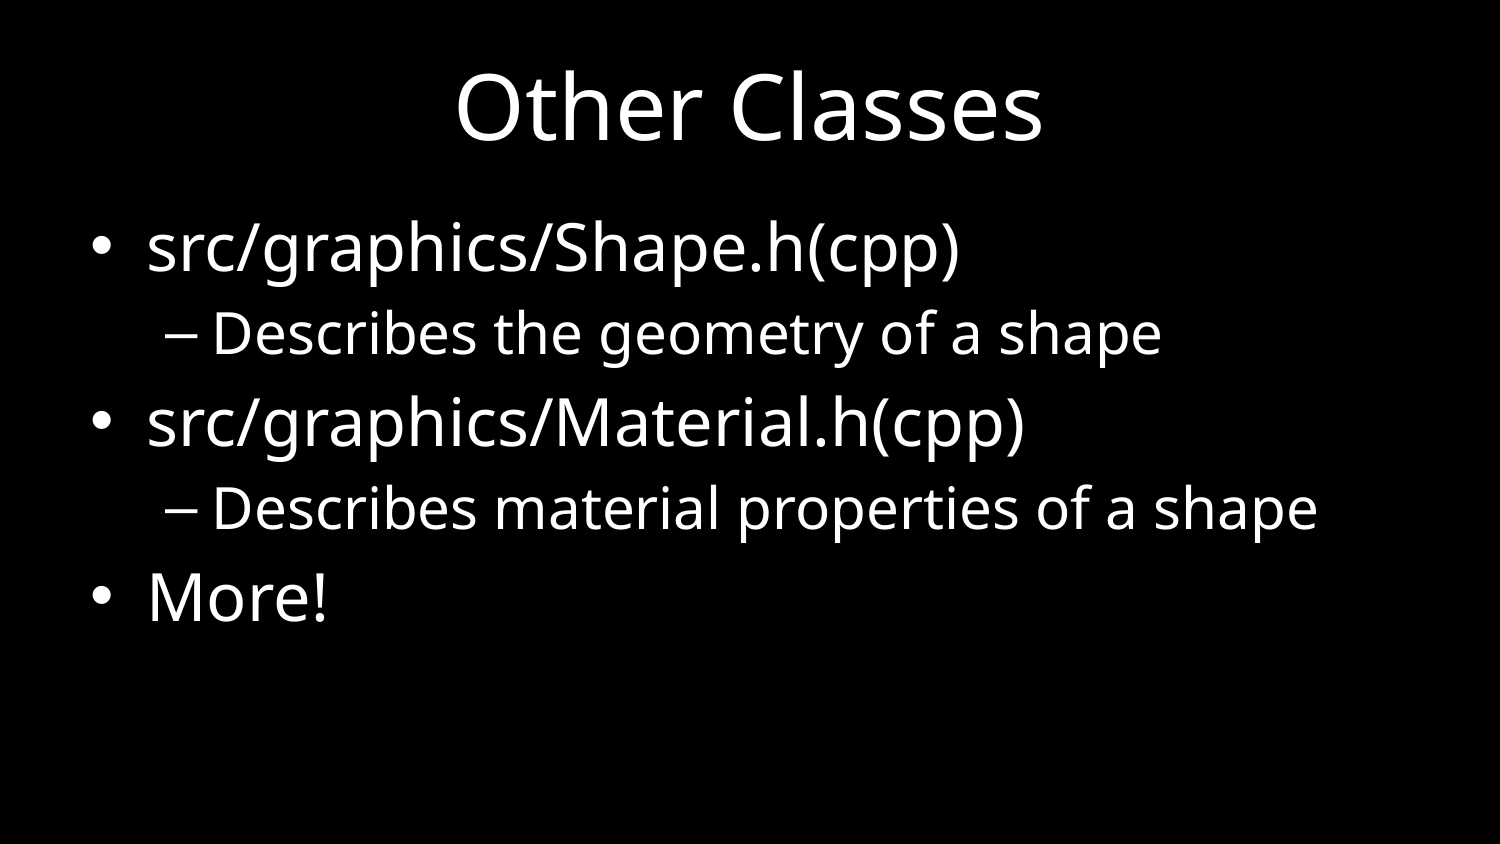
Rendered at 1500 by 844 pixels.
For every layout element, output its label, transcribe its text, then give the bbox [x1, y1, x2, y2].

title Other Classes [75, 33, 1425, 175]
list src/graphics/Shape.h(cpp) Describes the geometry of a shape src/graphics/Material.h(cpp) Describes material properties of a shape More! [75, 196, 1425, 785]
